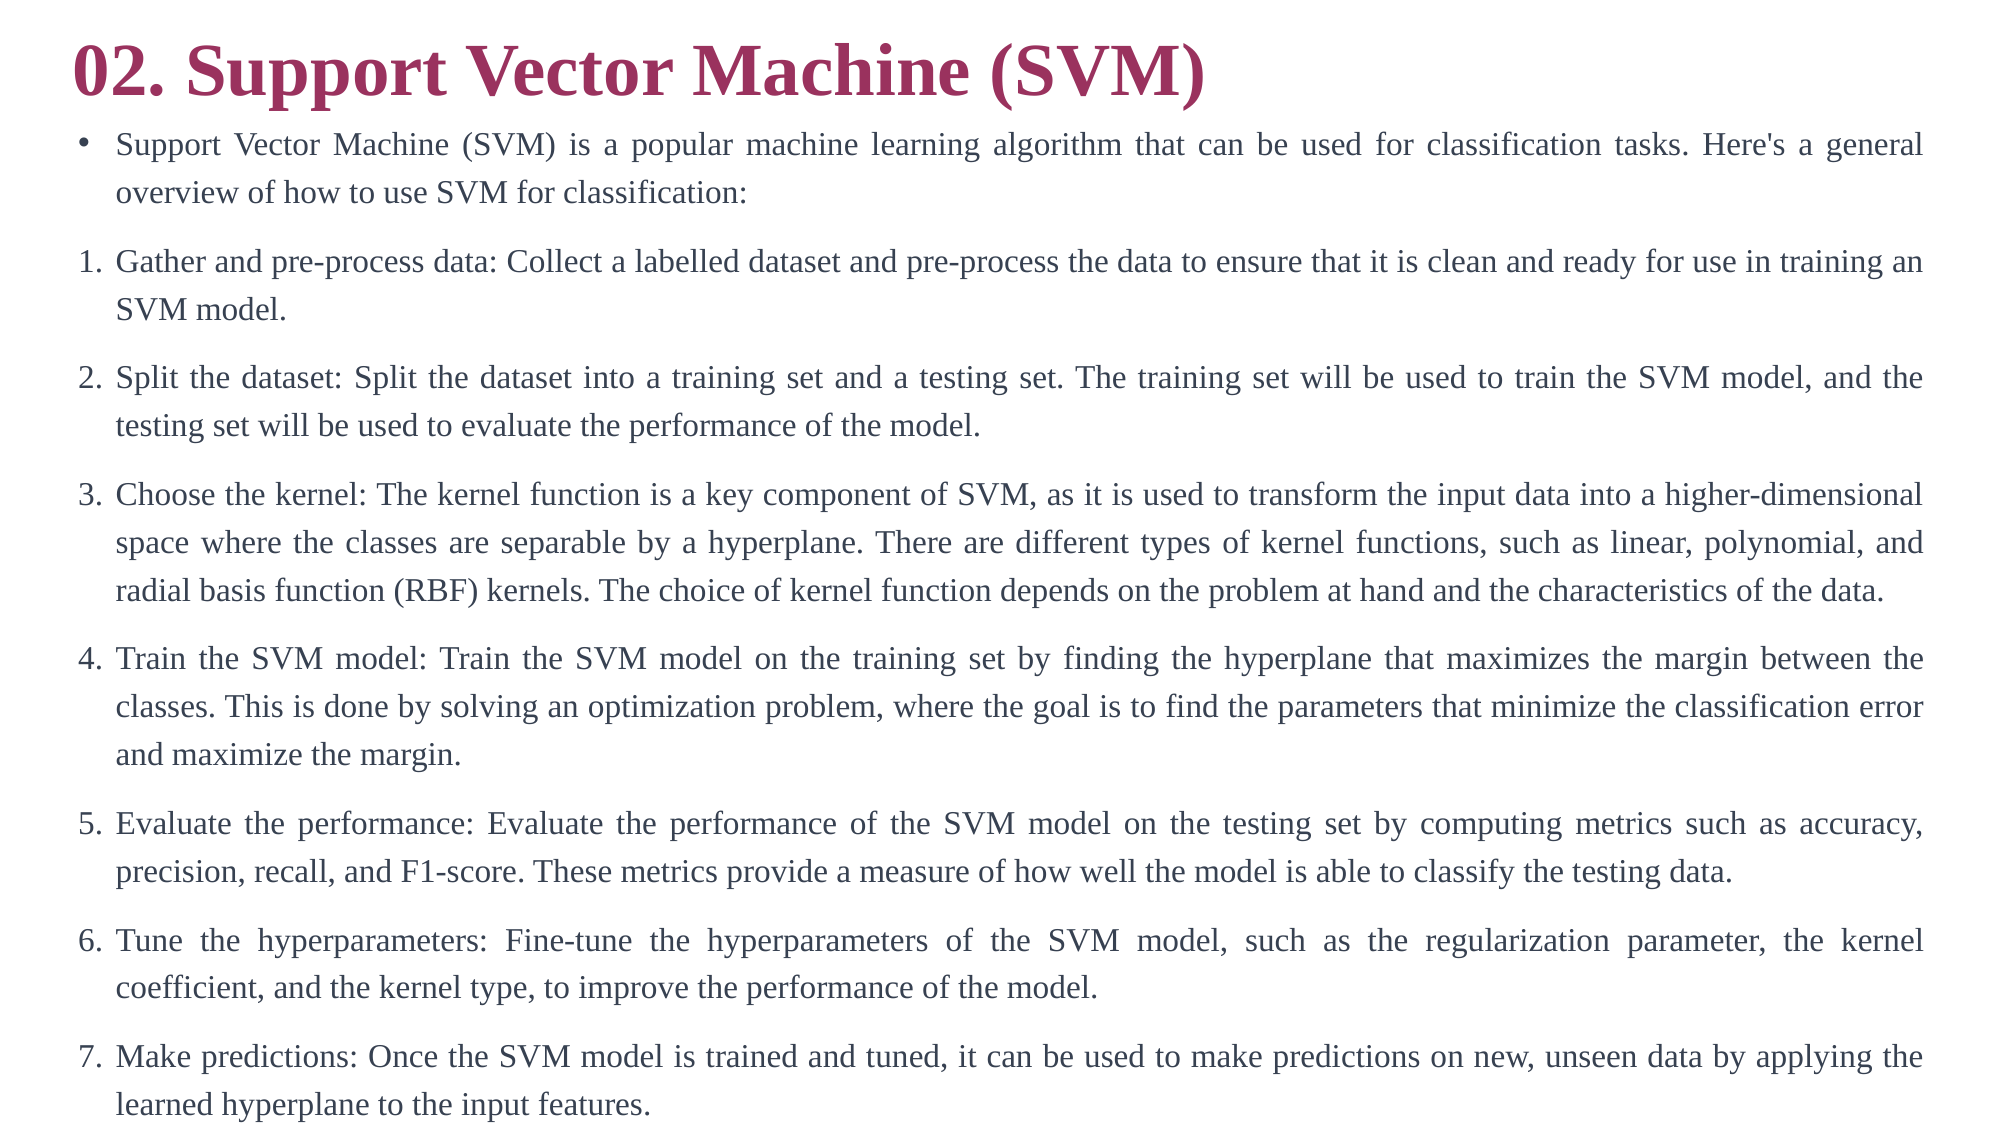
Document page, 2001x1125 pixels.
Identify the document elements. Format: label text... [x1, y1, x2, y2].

list Support Vector Machine (SVM) is a popular machine learning algorithm that can be used for classification tasks. Here's a general overview of how to use SVM for classification: Gather and pre-process data: Collect a labelled dataset and pre-process the data to ensure that it is clean and ready for use in training an SVM model. Split the dataset: Split the dataset into a training set and a testing set. The training set will be used to train the SVM model, and the testing set will be used to evaluate the performance of the model. Choose the kernel: The kernel function is a key component of SVM, as it is used to transform the input data into a higher-dimensional space where the classes are separable by a hyperplane. There are different types of kernel functions, such as linear, polynomial, and radial basis function (RBF) kernels. The choice of kernel function depends on the problem at hand and the characteristics of the data. Train the SVM model: Train the SVM model on the training set by finding the hyperplane that maximizes the margin between the classes. This is done by solving an optimization problem, where the goal is to find the parameters that minimize the classification error and maximize the margin. Evaluate the performance: Evaluate the performance of the SVM model on the testing set by computing metrics such as accuracy, precision, recall, and F1-score. These metrics provide a measure of how well the model is able to classify the testing data. Tune the hyperparameters: Fine-tune the hyperparameters of the SVM model, such as the regularization parameter, the kernel coefficient, and the kernel type, to improve the performance of the model. Make predictions: Once the SVM model is trained and tuned, it can be used to make predictions on new, unseen data by applying the learned hyperplane to the input features. [63, 106, 1943, 1125]
title 02. Support Vector Machine (SVM) [57, 0, 1916, 120]
